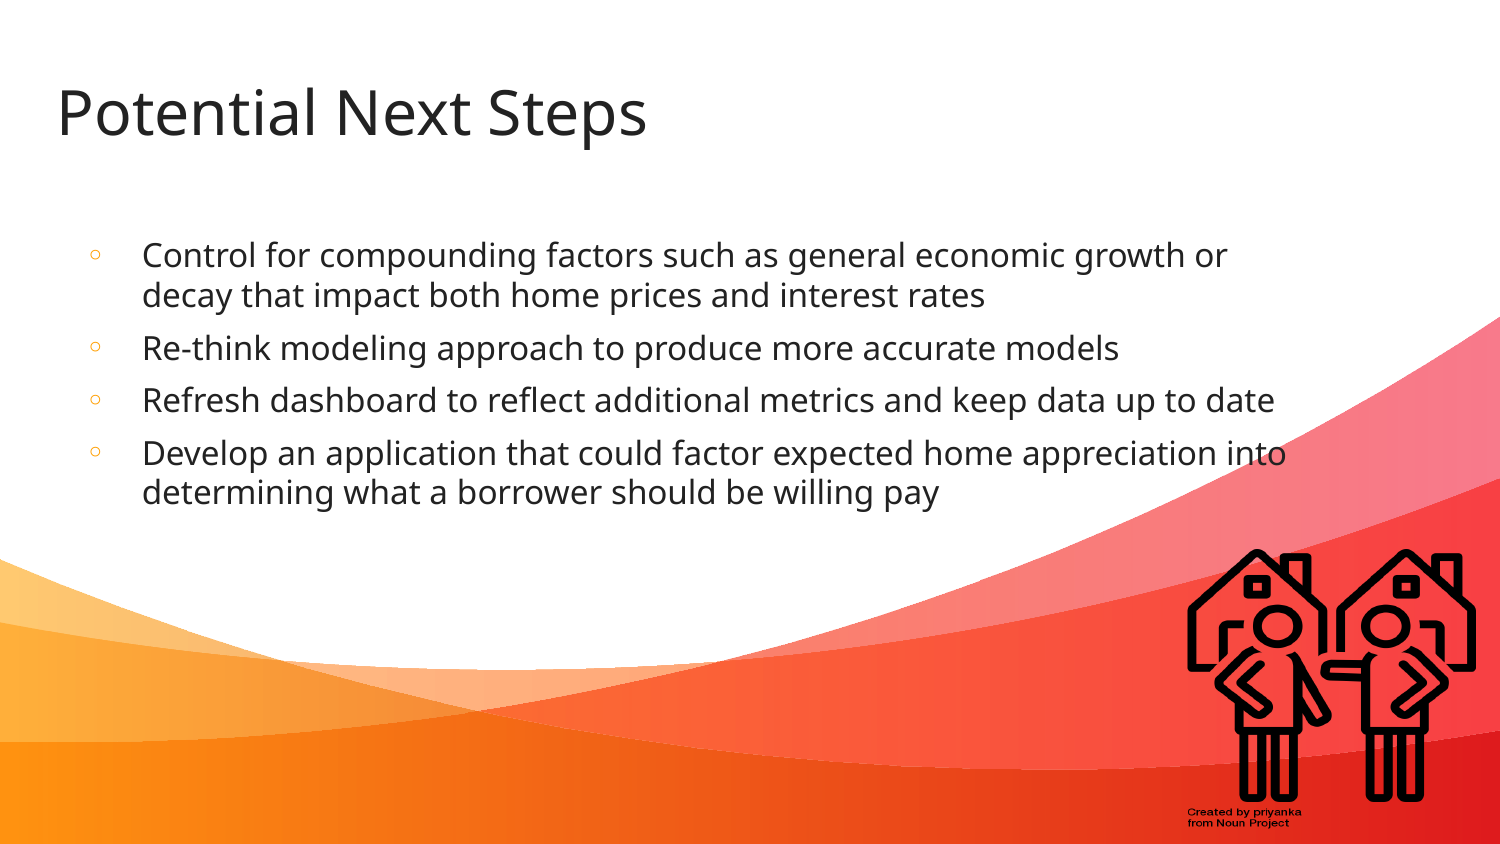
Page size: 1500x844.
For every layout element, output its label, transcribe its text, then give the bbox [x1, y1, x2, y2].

text_box Control for compounding factors such as general economic growth or decay that impact both home prices and interest rates Re-think modeling approach to produce more accurate models Refresh dashboard to reflect additional metrics and keep data up to date Develop an application that could factor expected home appreciation into determining what a borrower should be willing pay [70, 227, 1340, 520]
picture [1162, 549, 1500, 844]
text_box Potential Next Steps [56, 0, 899, 148]
